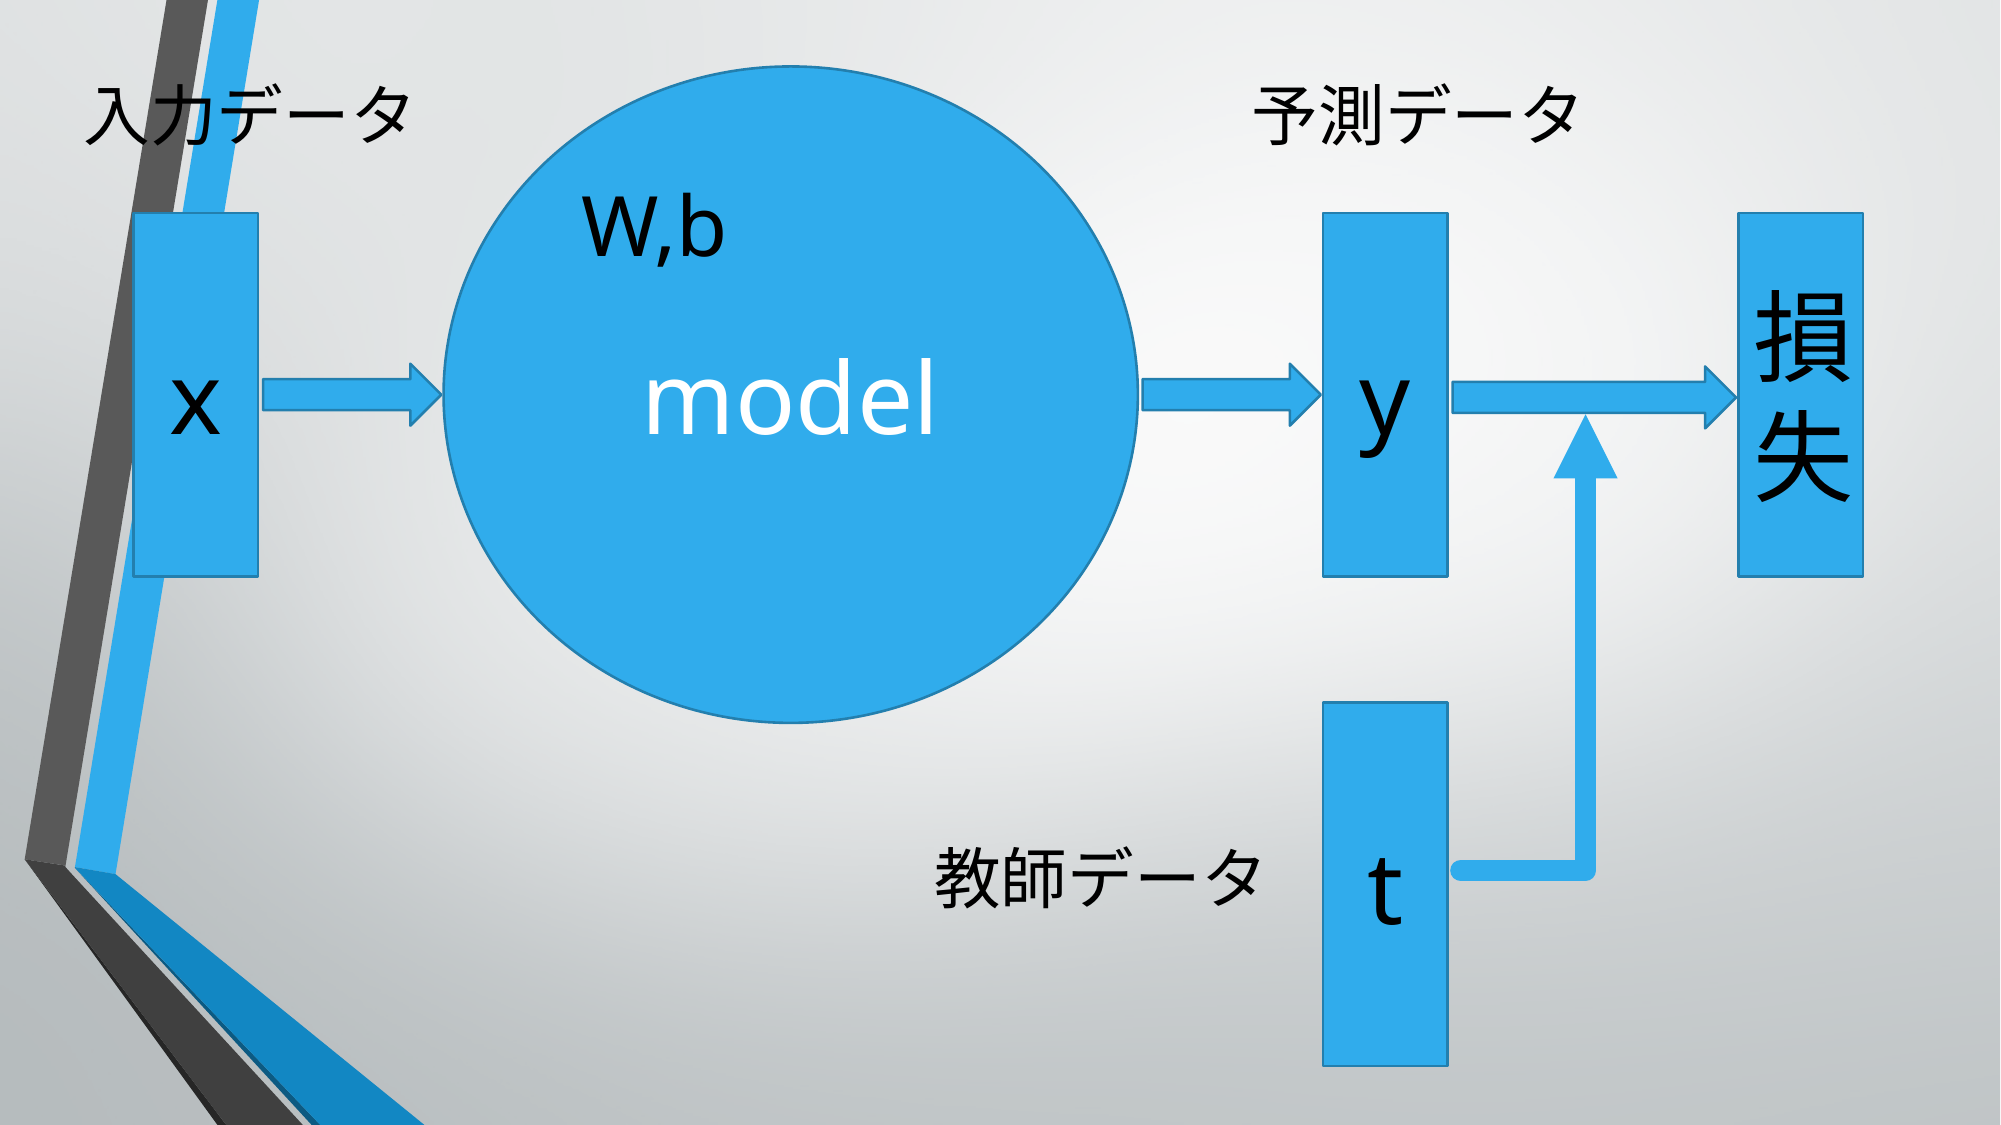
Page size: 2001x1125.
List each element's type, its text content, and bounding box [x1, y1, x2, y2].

text_box W,b [566, 165, 1055, 281]
text_box 予測データ [1236, 66, 1626, 162]
text_box 損失 [1737, 212, 1864, 578]
text_box x [132, 212, 259, 578]
text_box 入力データ [68, 66, 458, 162]
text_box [1460, 414, 1586, 871]
text_box [1451, 365, 1737, 430]
text_box model [442, 65, 1140, 725]
text_box y [1322, 212, 1449, 578]
text_box t [1322, 701, 1449, 1067]
text_box [261, 362, 443, 427]
text_box [1141, 362, 1322, 427]
text_box 教師データ [919, 829, 1309, 925]
